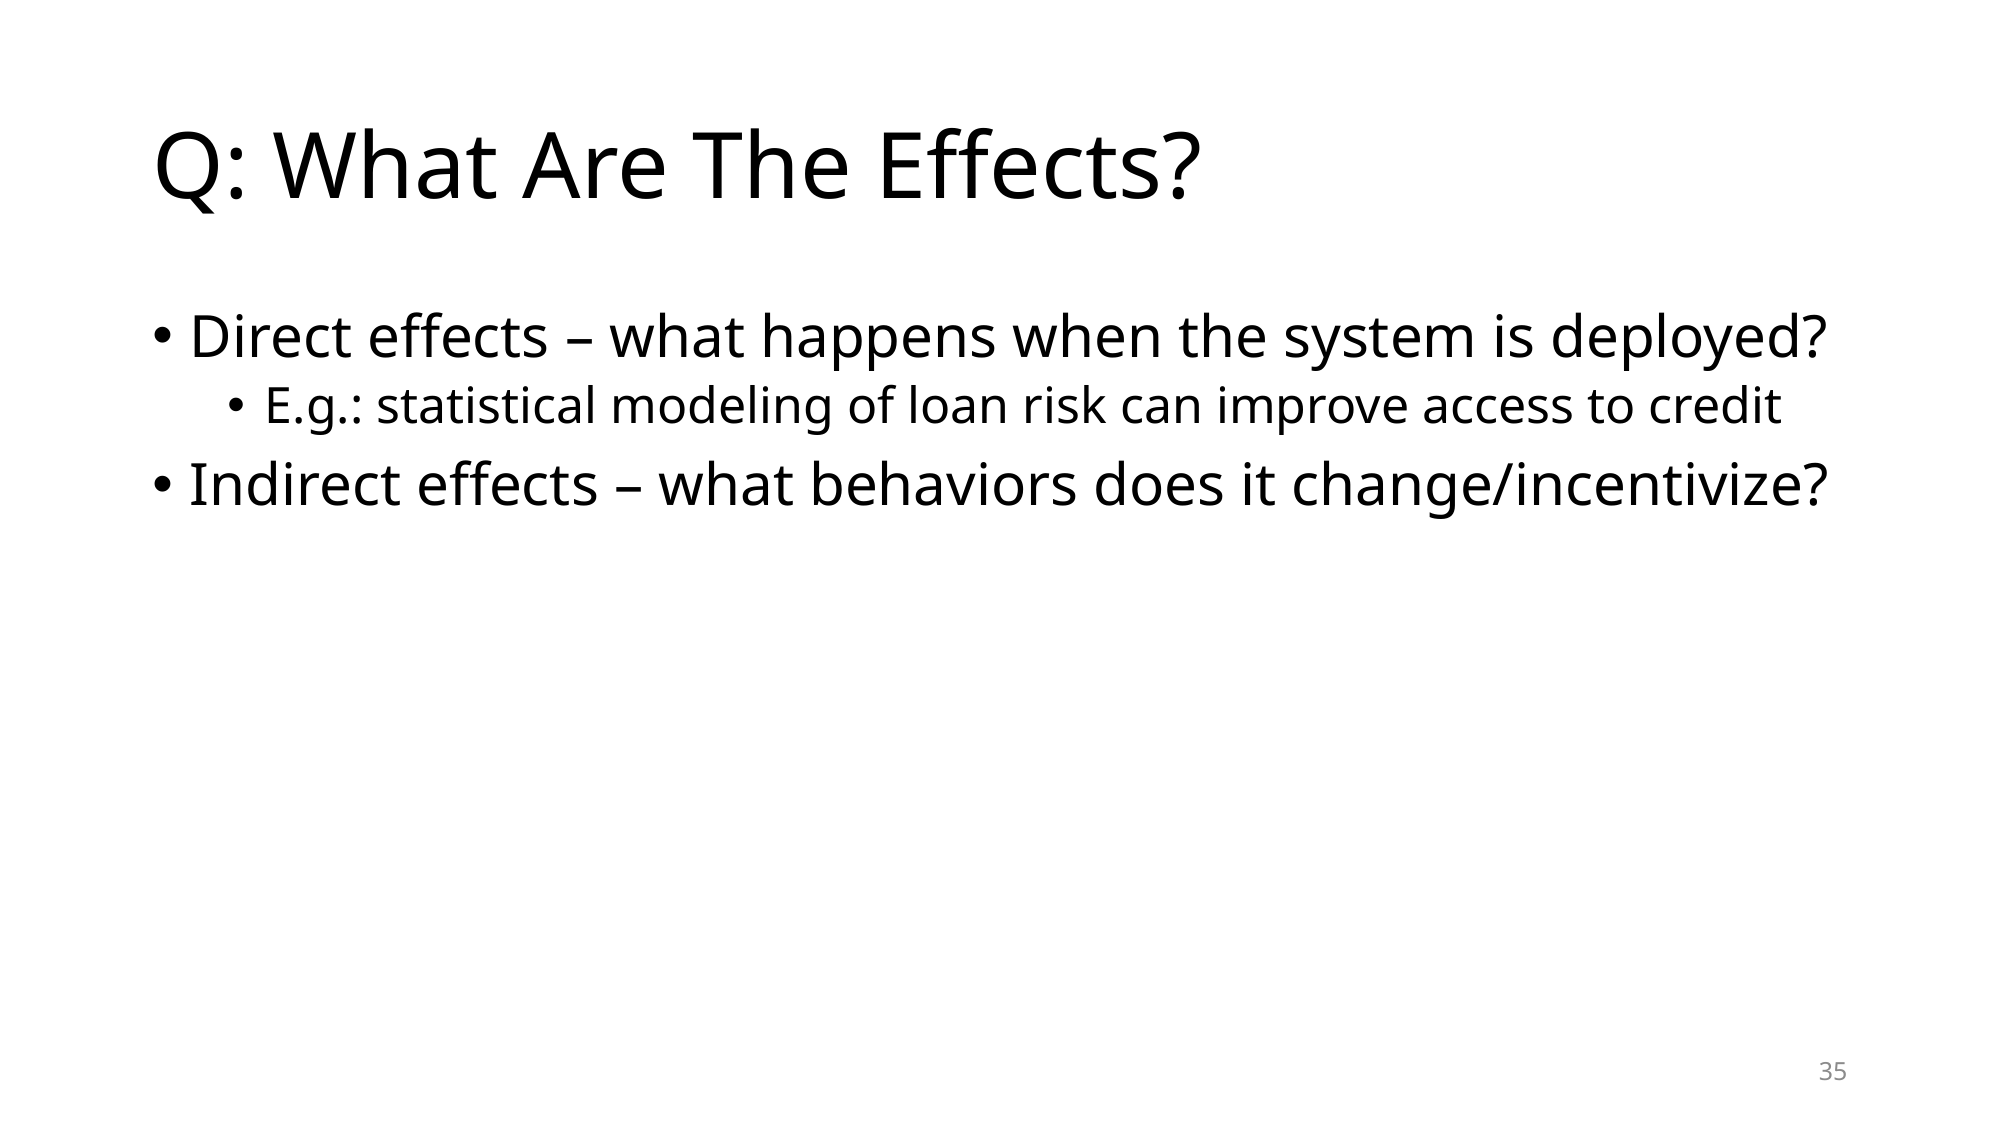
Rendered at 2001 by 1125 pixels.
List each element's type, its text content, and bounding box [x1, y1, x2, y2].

list Direct effects – what happens when the system is deployed? E.g.: statistical modeling of loan risk can improve access to credit Indirect effects – what behaviors does it change/incentivize? [137, 299, 1863, 1014]
title Q: What Are The Effects? [137, 59, 1863, 278]
slide_number 35 [1412, 1042, 1863, 1103]
